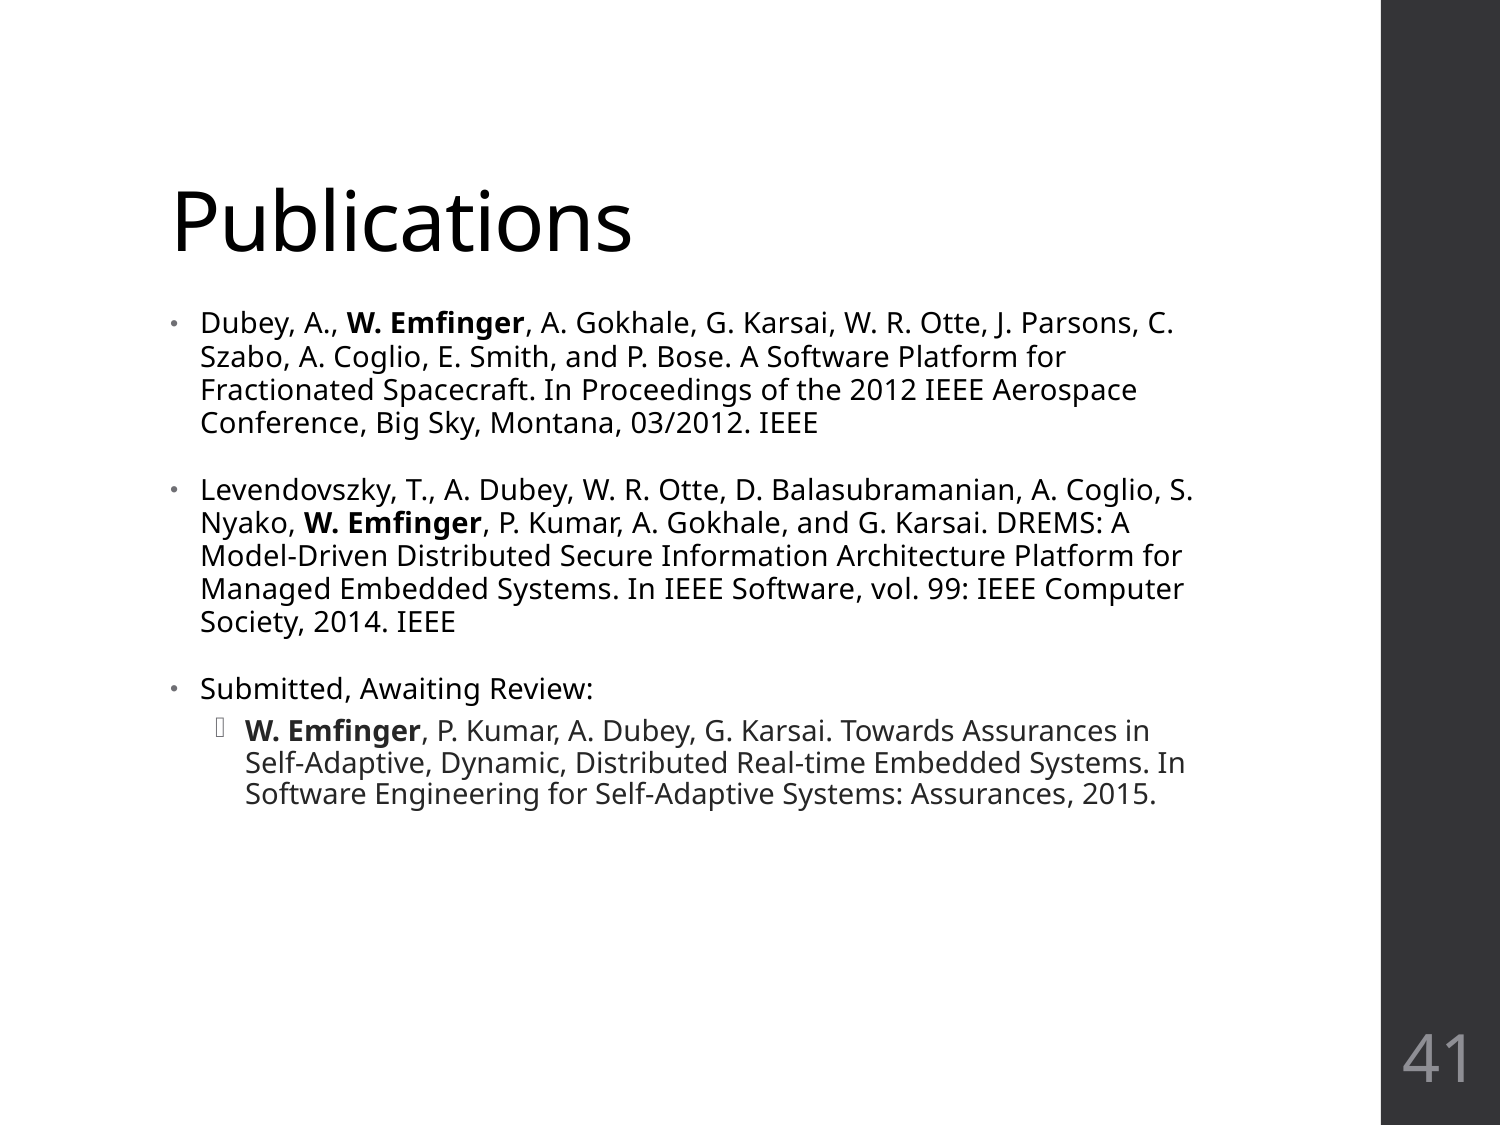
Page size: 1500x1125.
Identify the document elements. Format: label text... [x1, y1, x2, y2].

slide_number 41 [1384, 1012, 1498, 1110]
title Publications [155, 60, 1348, 278]
list Dubey, A., W. Emfinger, A. Gokhale, G. Karsai, W. R. Otte, J. Parsons, C. Szabo, A. Coglio, E. Smith, and P. Bose. A Software Platform for Fractionated Spacecraft. In Proceedings of the 2012 IEEE Aerospace Conference, Big Sky, Montana, 03/2012. IEEE Levendovszky, T., A. Dubey, W. R. Otte, D. Balasubramanian, A. Coglio, S. Nyako, W. Emfinger, P. Kumar, A. Gokhale, and G. Karsai. DREMS: A Model-Driven Distributed Secure Information Architecture Platform for Managed Embedded Systems. In IEEE Software, vol. 99: IEEE Computer Society, 2014. IEEE Submitted, Awaiting Review: W. Emfinger, P. Kumar, A. Dubey, G. Karsai. Towards Assurances in Self-Adaptive, Dynamic, Distributed Real-time Embedded Systems. In Software Engineering for Self-Adaptive Systems: Assurances, 2015. [155, 299, 1213, 1014]
